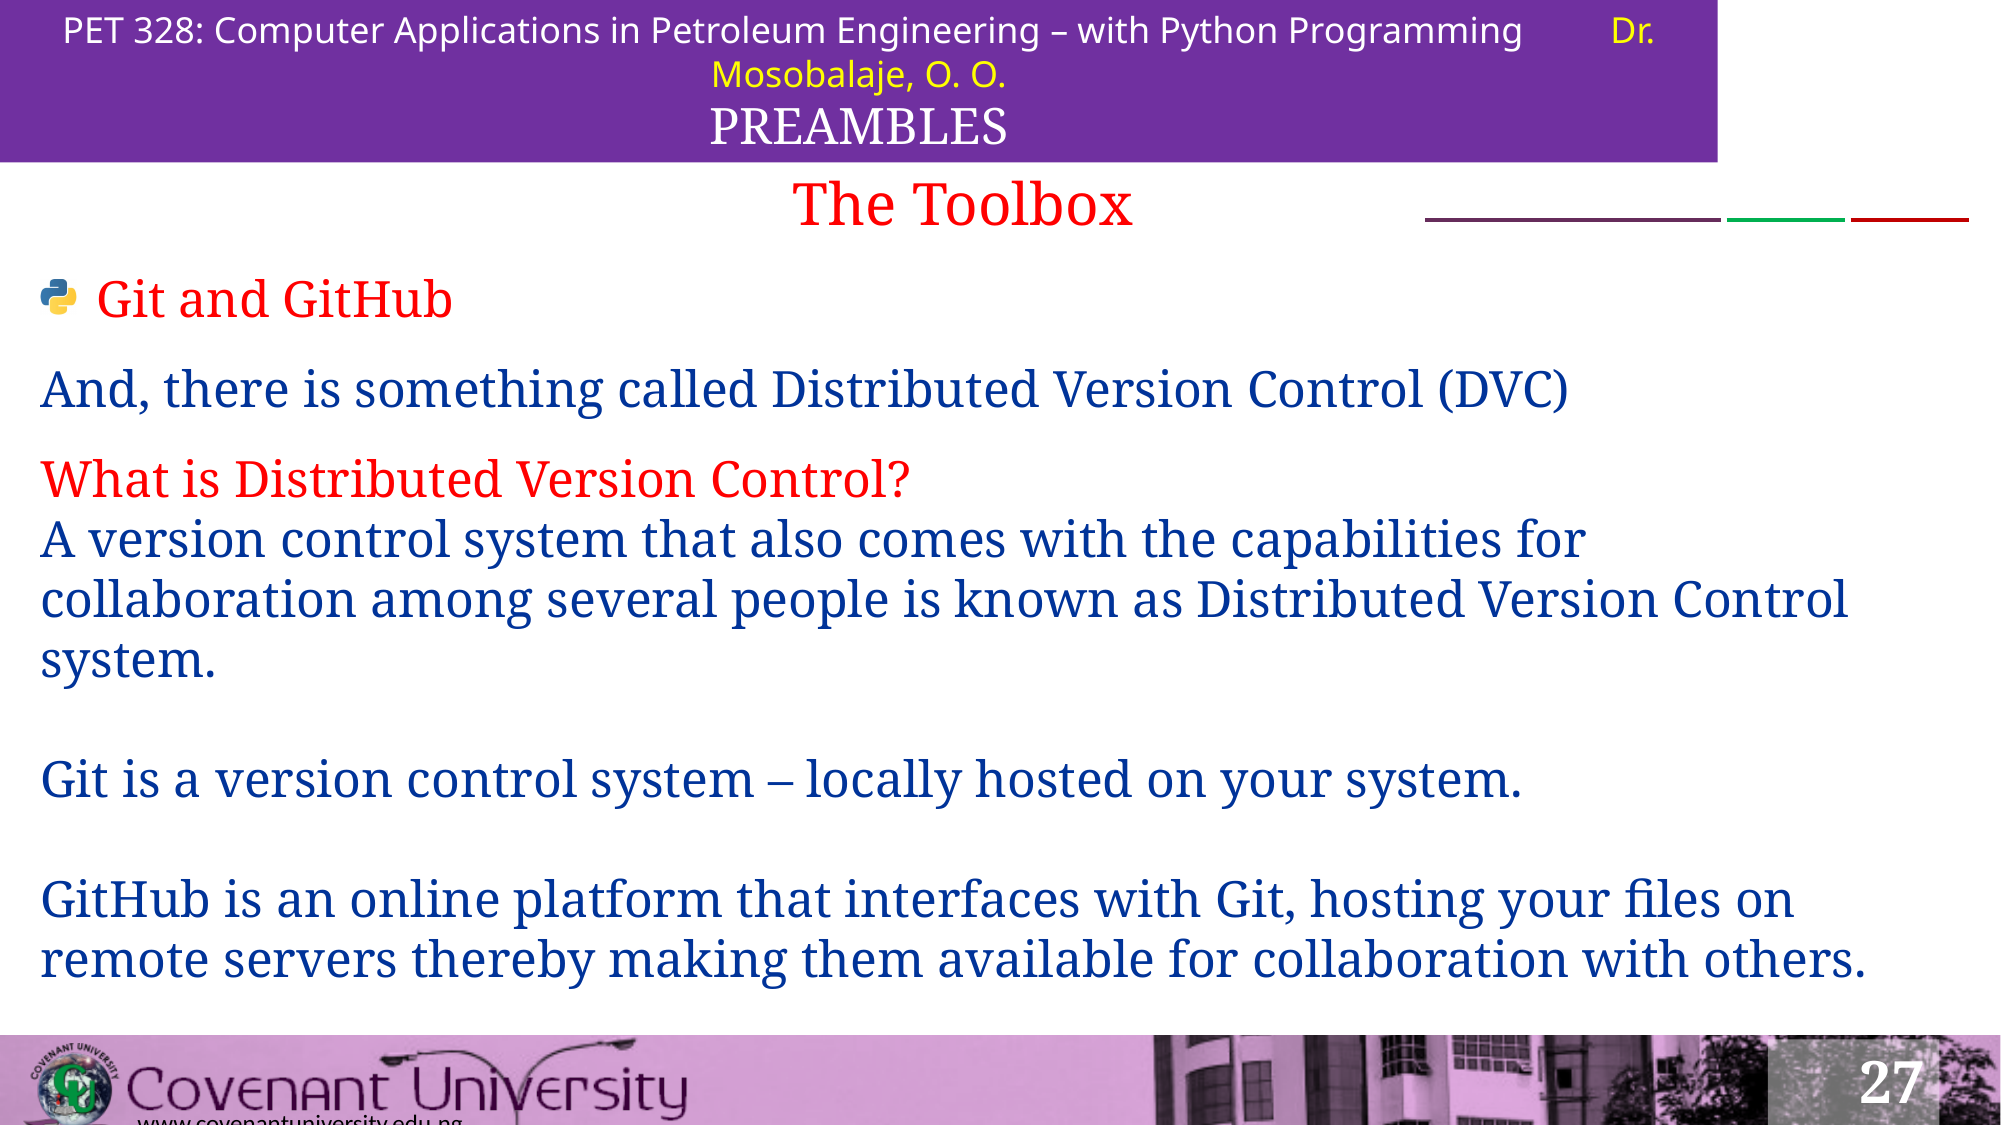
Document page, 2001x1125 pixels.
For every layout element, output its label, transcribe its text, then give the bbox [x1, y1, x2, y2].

picture [40, 279, 77, 315]
text_box PET 328: Computer Applications in Petroleum Engineering – with Python Programming Dr. Mosobalaje, O. O. PREAMBLES [0, 0, 1718, 163]
text_box The Toolbox Git and GitHub And, there is something called Distributed Version Control (DVC) What is Distributed Version Control? A version control system that also comes with the capabilities for collaboration among several people is known as Distributed Version Control system. Git is a version control system – locally hosted on your system. GitHub is an online platform that interfaces with Git, hosting your files on remote servers thereby making them available for collaboration with others. [25, 125, 1901, 995]
picture [23, 1036, 1072, 1125]
